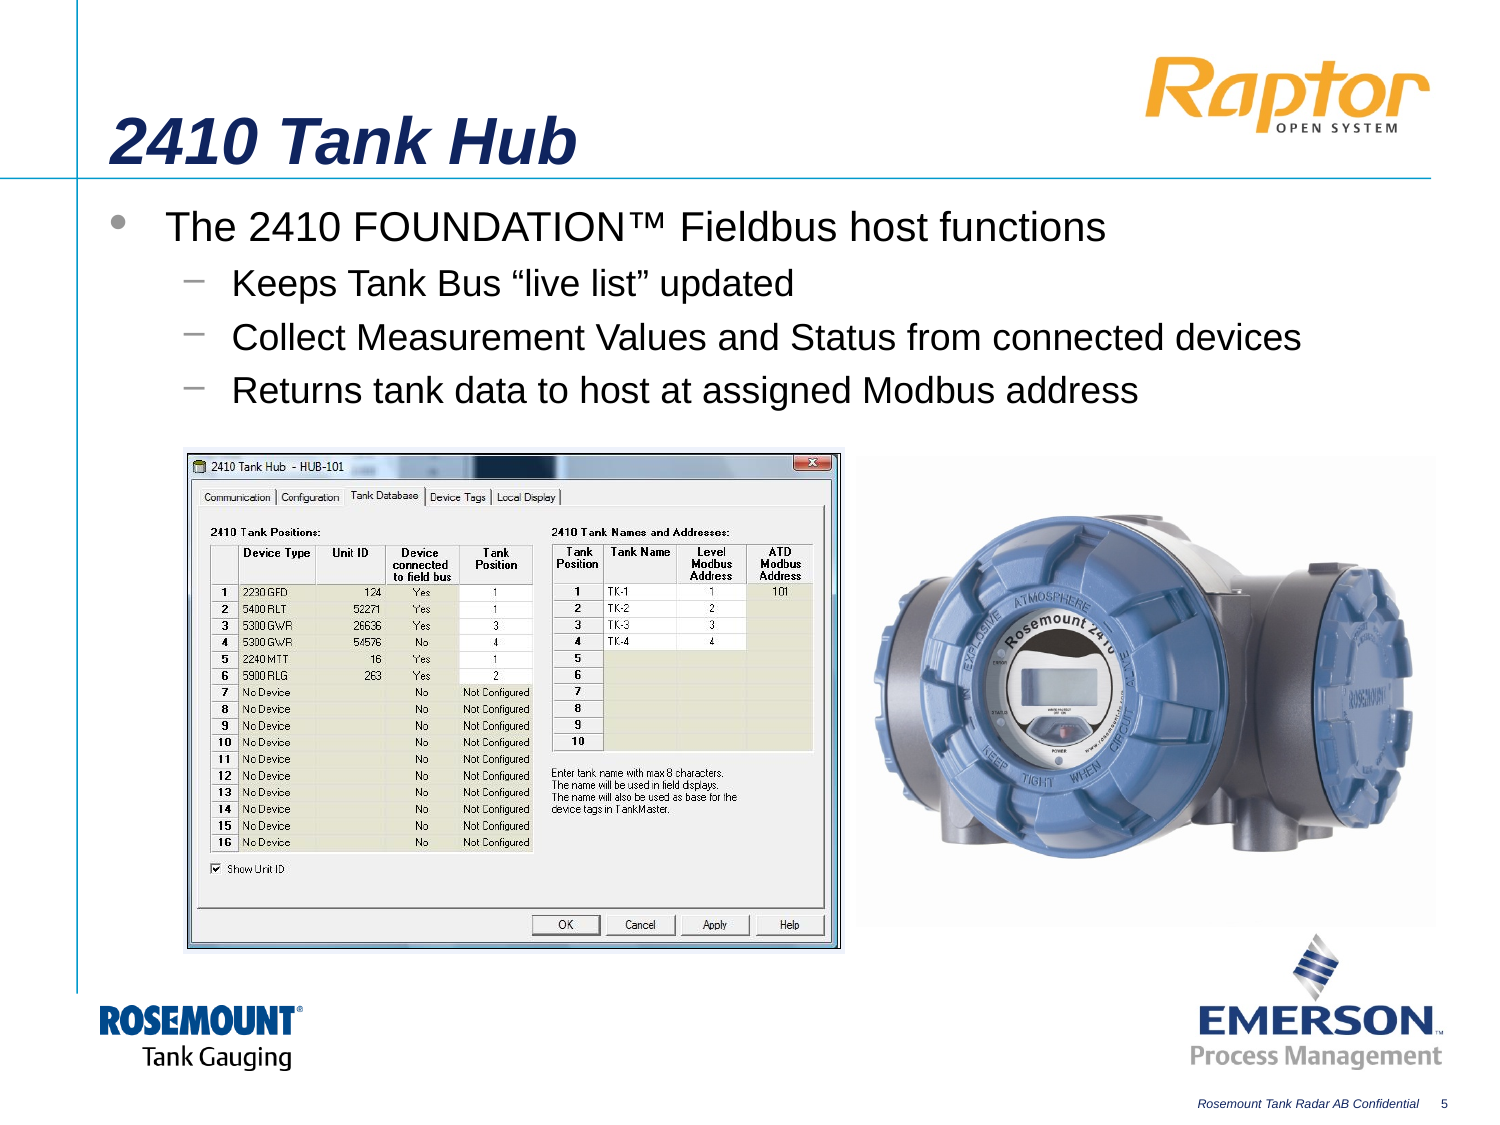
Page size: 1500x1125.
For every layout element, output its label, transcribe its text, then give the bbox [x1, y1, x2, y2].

slide_number 5 [1412, 1095, 1449, 1109]
title 2410 Tank Hub [95, 66, 1342, 186]
picture [182, 447, 845, 954]
picture [1173, 944, 1461, 1098]
picture [100, 1005, 303, 1071]
picture [1139, 54, 1436, 135]
list The 2410 Foundation™ Fieldbus host functions Keeps Tank Bus “live list” updated Collect Measurement Values and Status from connected devices Returns tank data to host at assigned Modbus address [93, 197, 1463, 944]
picture [855, 455, 1436, 927]
